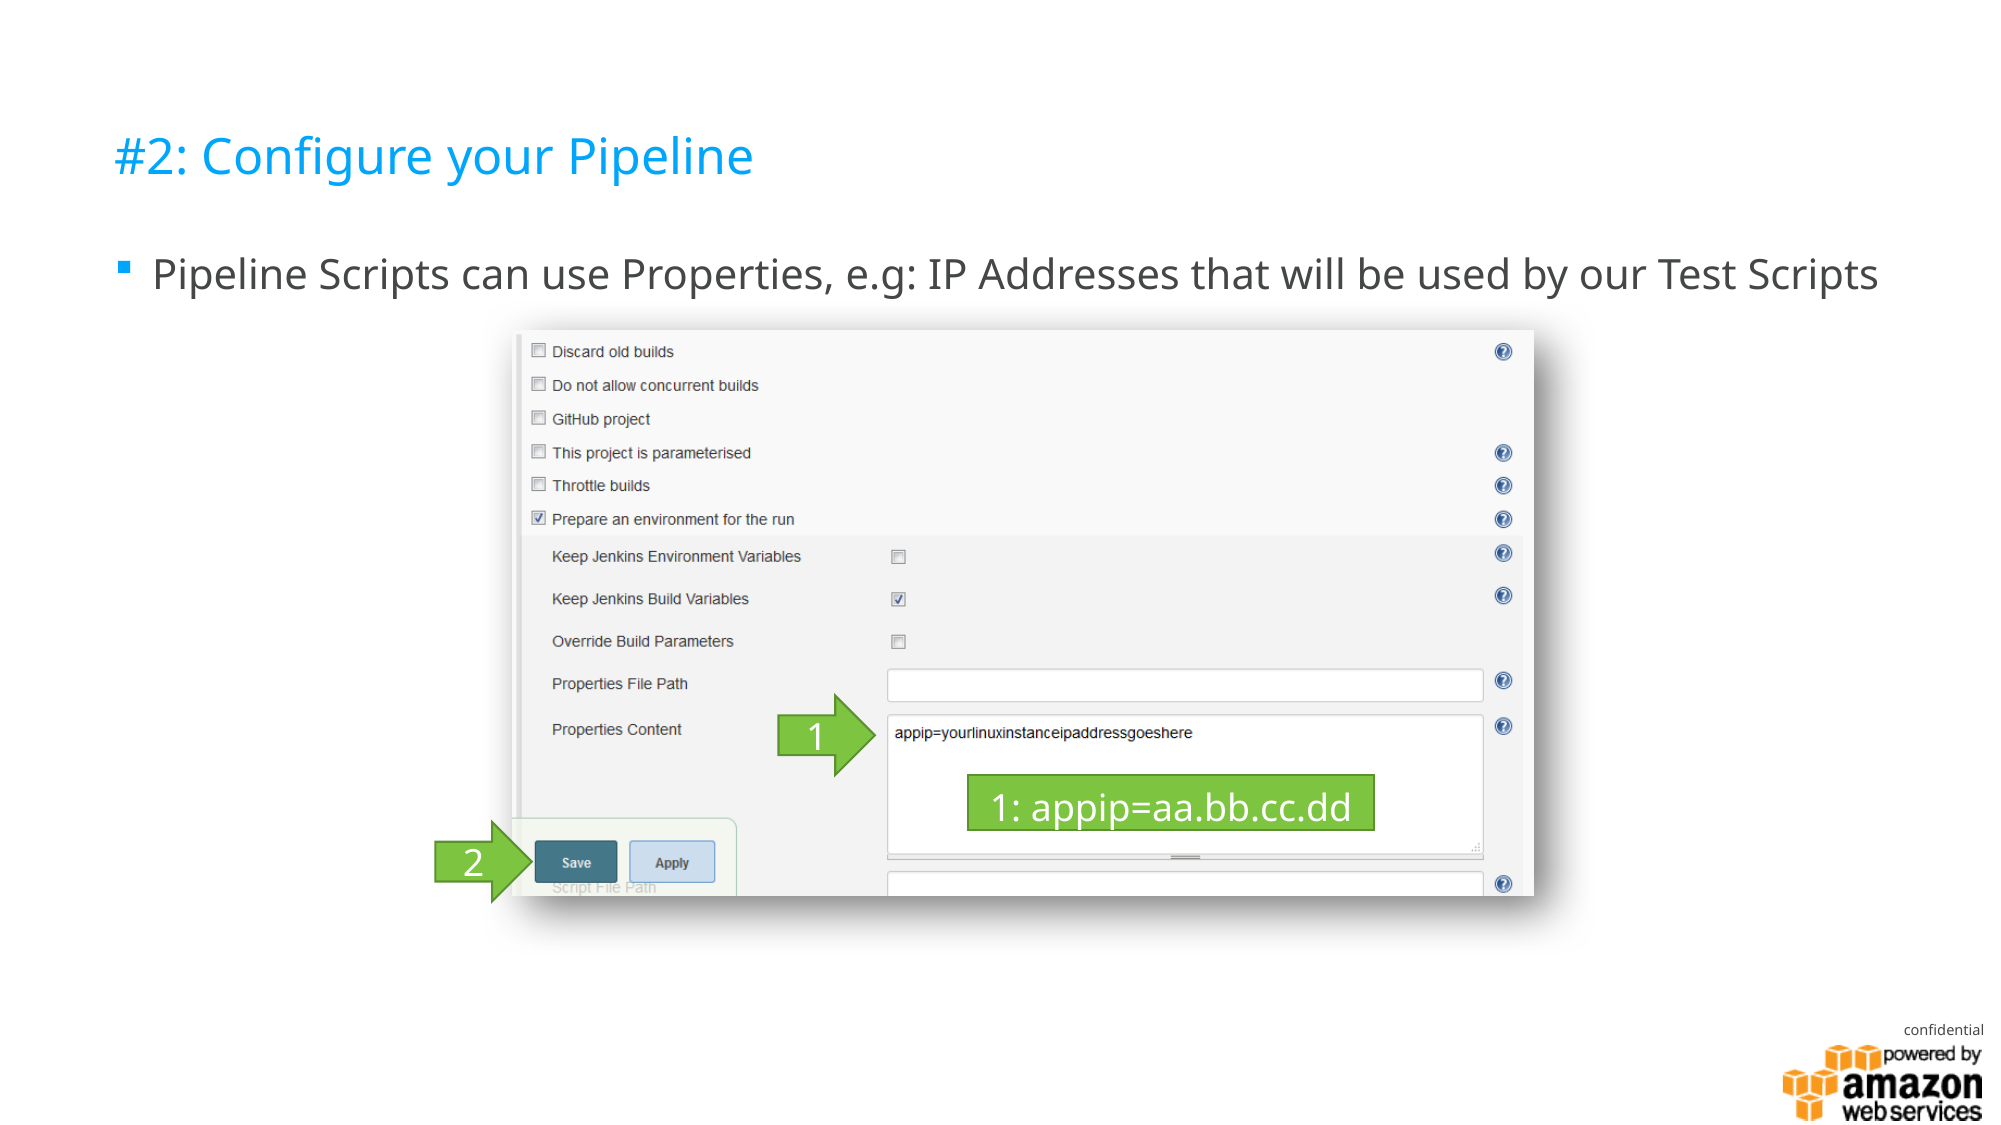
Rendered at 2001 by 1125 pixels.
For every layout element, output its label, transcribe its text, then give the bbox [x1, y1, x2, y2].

picture [1782, 1045, 1982, 1121]
picture [512, 330, 1534, 896]
text_box 2 [434, 819, 512, 904]
list Pipeline Scripts can use Properties, e.g: IP Addresses that will be used by our Test Scripts [114, 237, 1882, 989]
title #2: Configure your Pipeline [114, 93, 1882, 204]
